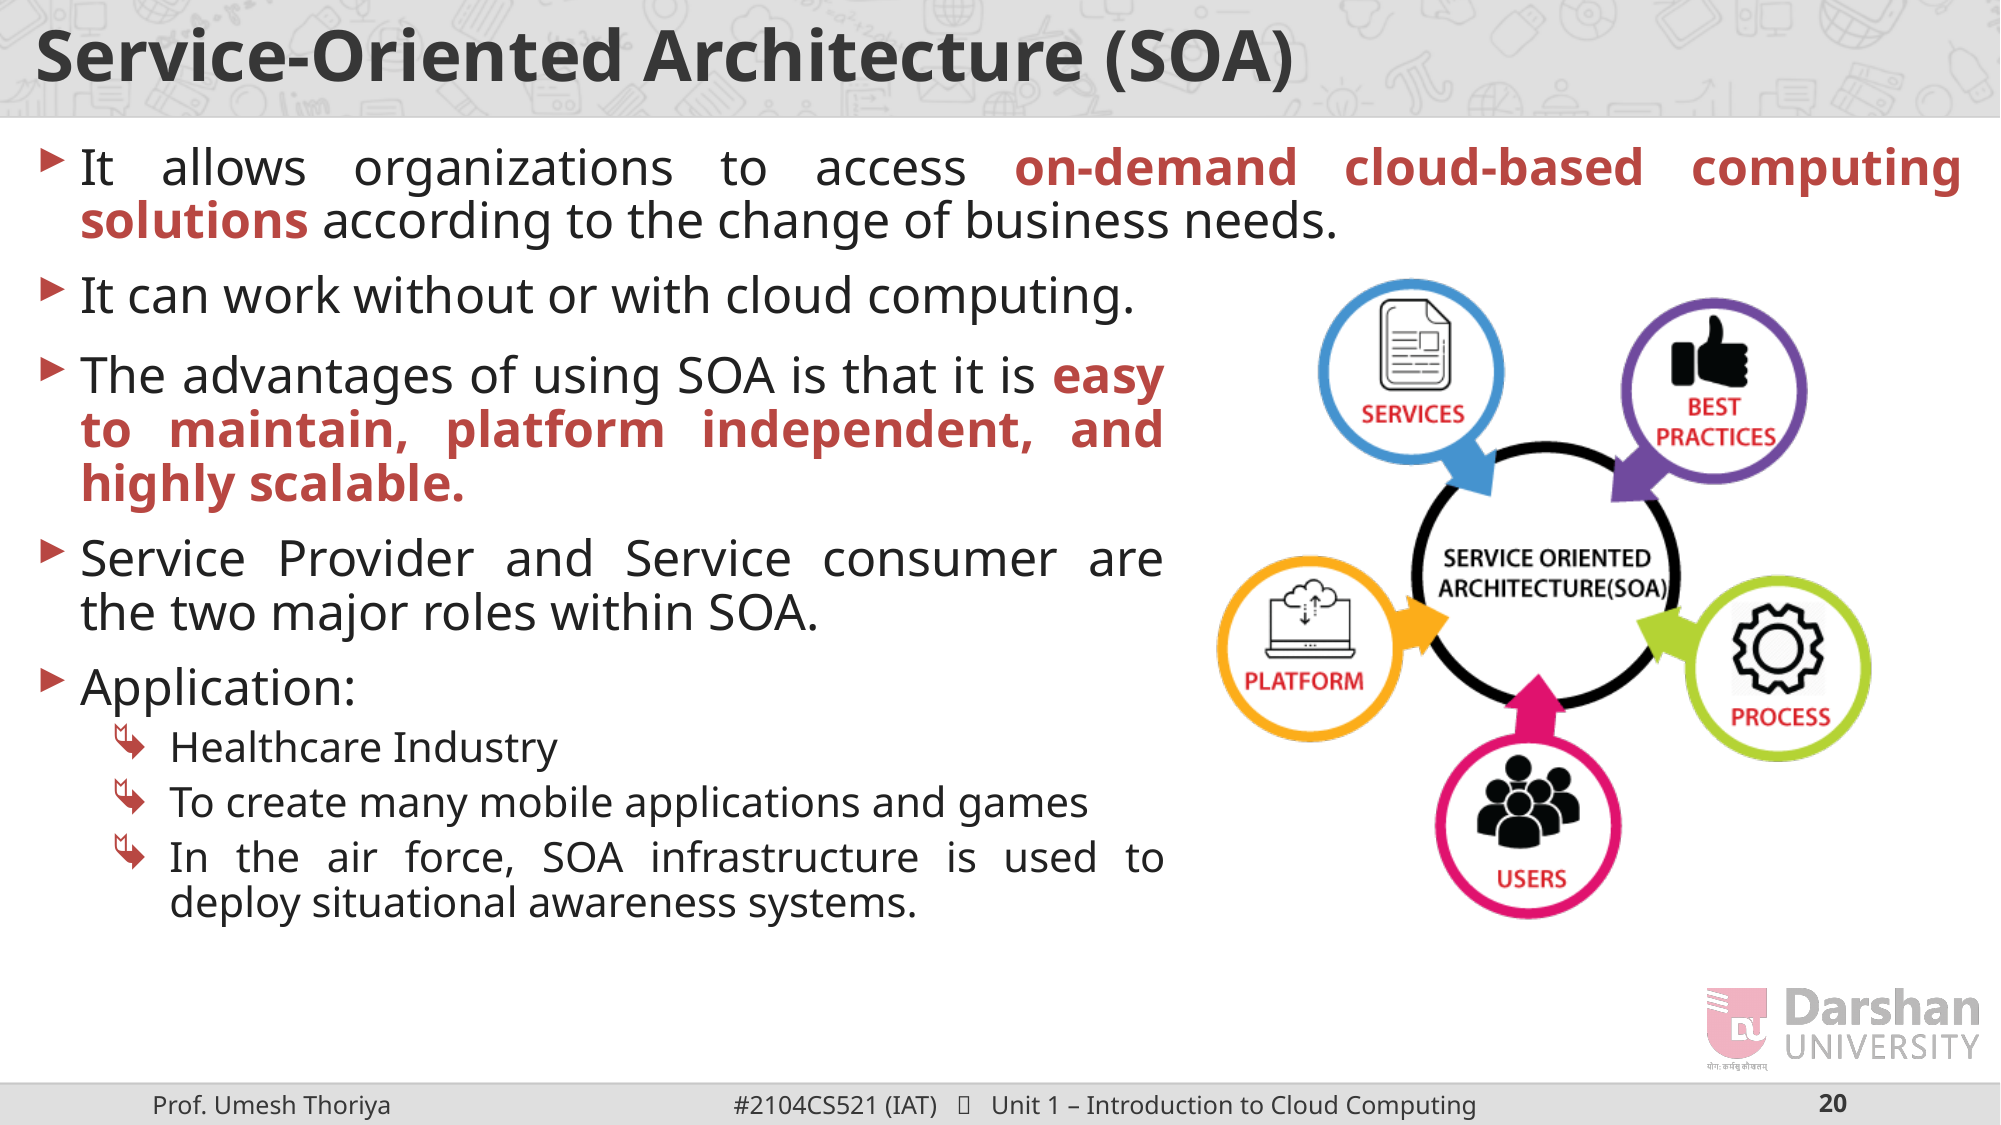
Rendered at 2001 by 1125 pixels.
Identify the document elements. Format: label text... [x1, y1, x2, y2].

picture [1200, 268, 1884, 928]
title Service-Oriented Architecture (SOA) [0, 0, 2000, 117]
list The advantages of using SOA is that it is easy to maintain, platform independent, and highly scalable. Service Provider and Service consumer are the two major roles within SOA. Application: Healthcare Industry To create many mobile applications and games In the air force, SOA infrastructure is used to deploy situational awareness systems. [21, 342, 1181, 1045]
picture [1707, 988, 1979, 1071]
text_box It allows organizations to access on-demand cloud-based computing solutions according to the change of business needs. It can work without or with cloud computing. [21, 134, 1979, 251]
